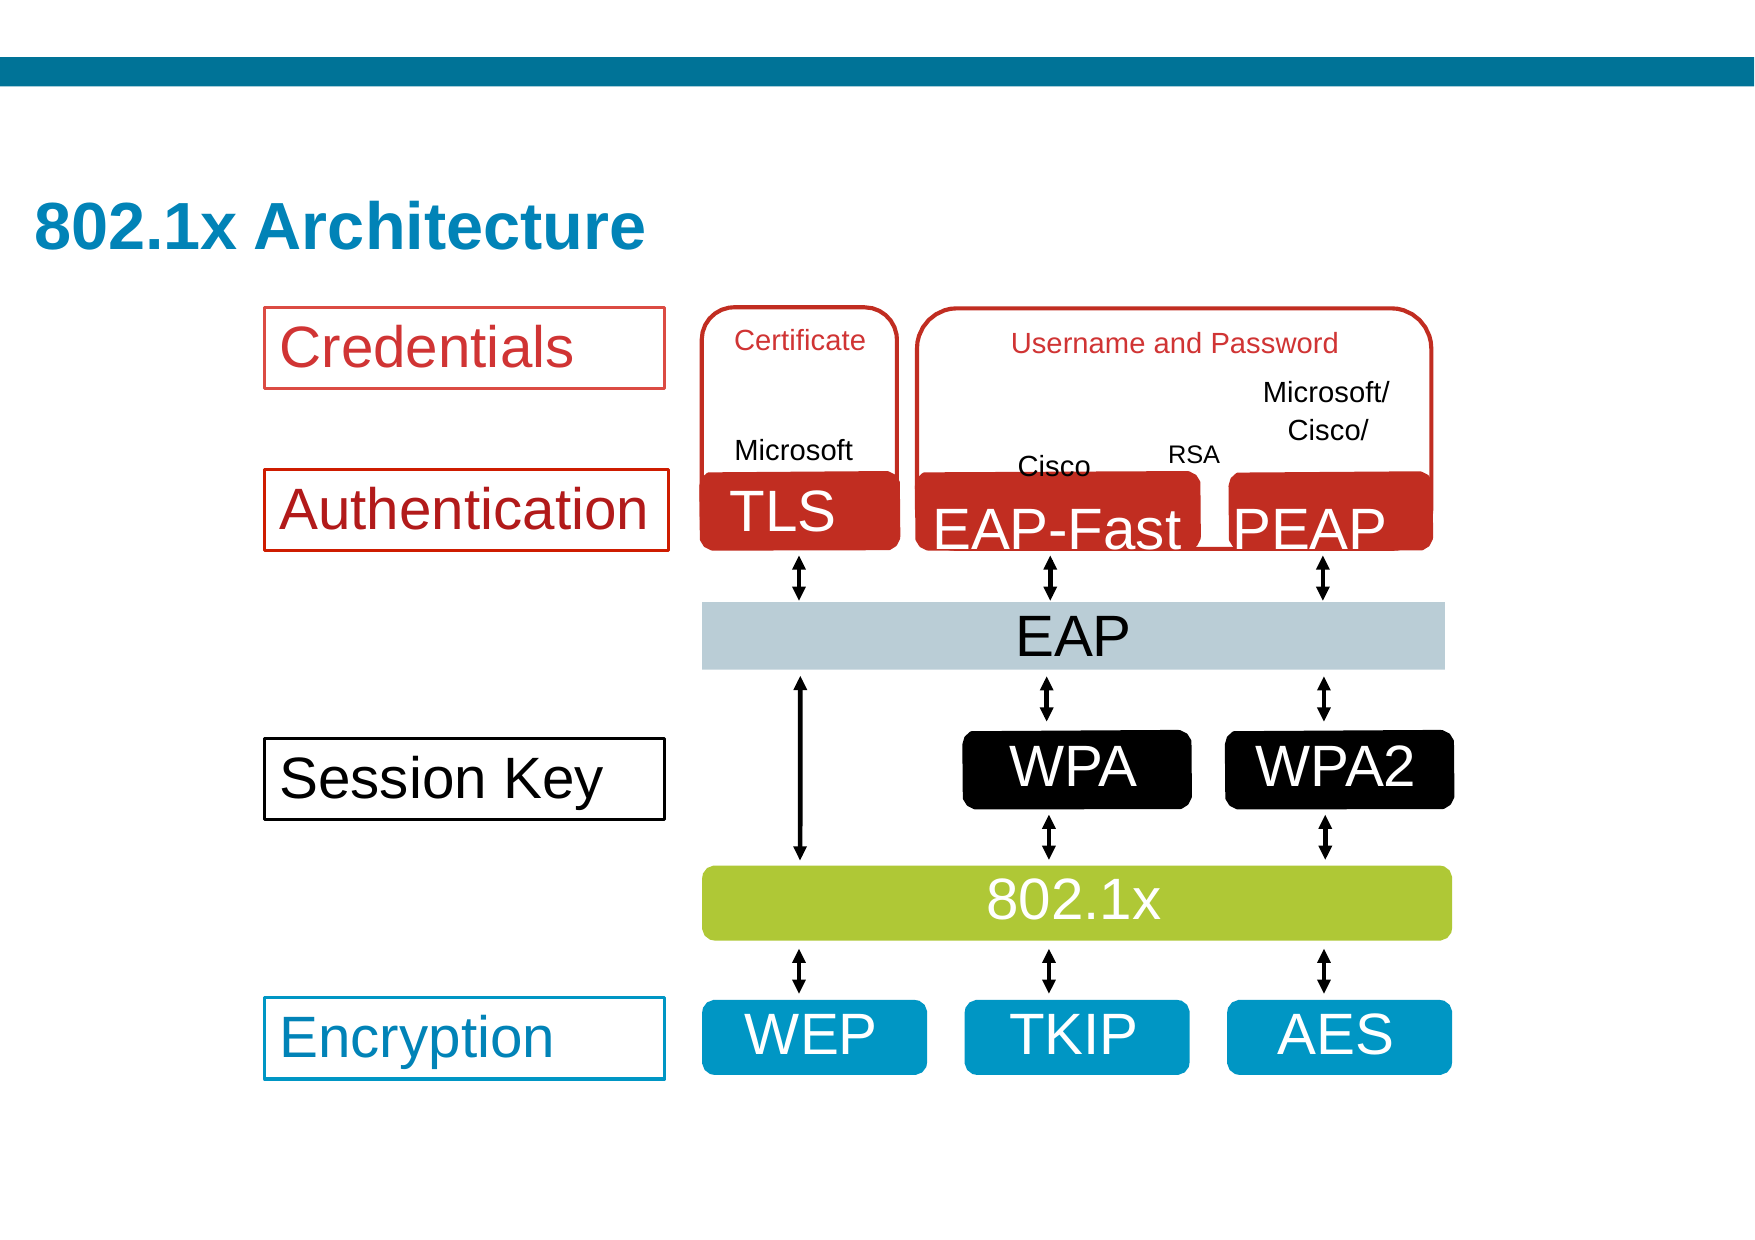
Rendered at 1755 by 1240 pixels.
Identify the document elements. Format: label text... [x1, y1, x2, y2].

text_box WPA [1007, 728, 1141, 800]
text_box [791, 948, 806, 963]
text_box [791, 979, 806, 994]
text_box [701, 307, 897, 484]
text_box [917, 308, 1432, 513]
text_box Credentials [277, 308, 577, 381]
text_box [264, 307, 665, 389]
text_box [1227, 732, 1453, 808]
text_box [1189, 545, 1240, 549]
text_box [264, 738, 665, 820]
text_box [1041, 814, 1056, 829]
text_box [702, 602, 1013, 670]
text_box [917, 474, 1195, 549]
text_box [1039, 707, 1054, 722]
text_box Encryption [277, 999, 558, 1072]
text_box [1315, 555, 1330, 570]
text_box WEP [742, 995, 880, 1068]
text_box [1227, 999, 1453, 1075]
text_box [964, 999, 1190, 1075]
text_box EAP [1013, 597, 1135, 670]
text_box Certificate [732, 321, 868, 359]
text_box [701, 473, 898, 549]
text_box [1041, 948, 1056, 963]
text_box [1316, 979, 1331, 994]
text_box 802.1x [984, 861, 1164, 934]
text_box AES [1275, 995, 1397, 1068]
text_box [1043, 586, 1058, 601]
text_box [1039, 676, 1054, 691]
text_box [0, 57, 1755, 87]
text_box [1316, 707, 1331, 722]
text_box [264, 469, 669, 551]
text_box [702, 999, 928, 1075]
text_box Cisco RSA EAP-Fast PEAP [930, 432, 1402, 545]
text_box [1316, 676, 1331, 691]
text_box [1041, 845, 1056, 860]
text_box Authentication [277, 471, 652, 543]
text_box [964, 732, 1190, 808]
text_box [1316, 948, 1331, 963]
text_box [1234, 473, 1431, 549]
text_box Session Key [277, 740, 606, 812]
text_box [793, 675, 808, 691]
text_box Microsoft TLS [728, 431, 855, 545]
text_box [1315, 586, 1330, 601]
text_box [791, 586, 806, 601]
text_box [1135, 602, 1445, 670]
text_box [264, 997, 665, 1080]
text_box [702, 865, 1453, 941]
text_box [1318, 814, 1333, 829]
text_box [1041, 979, 1056, 994]
text_box WPA2 [1253, 728, 1420, 800]
text_box TKIP [1007, 995, 1141, 1068]
text_box [1318, 845, 1333, 860]
text_box [1043, 555, 1058, 570]
text_box [791, 555, 806, 570]
text_box [793, 846, 808, 861]
title 802.1x Architecture [32, 121, 1722, 262]
text_box Username and Password Microsoft/ Cisco/ [1008, 324, 1394, 432]
